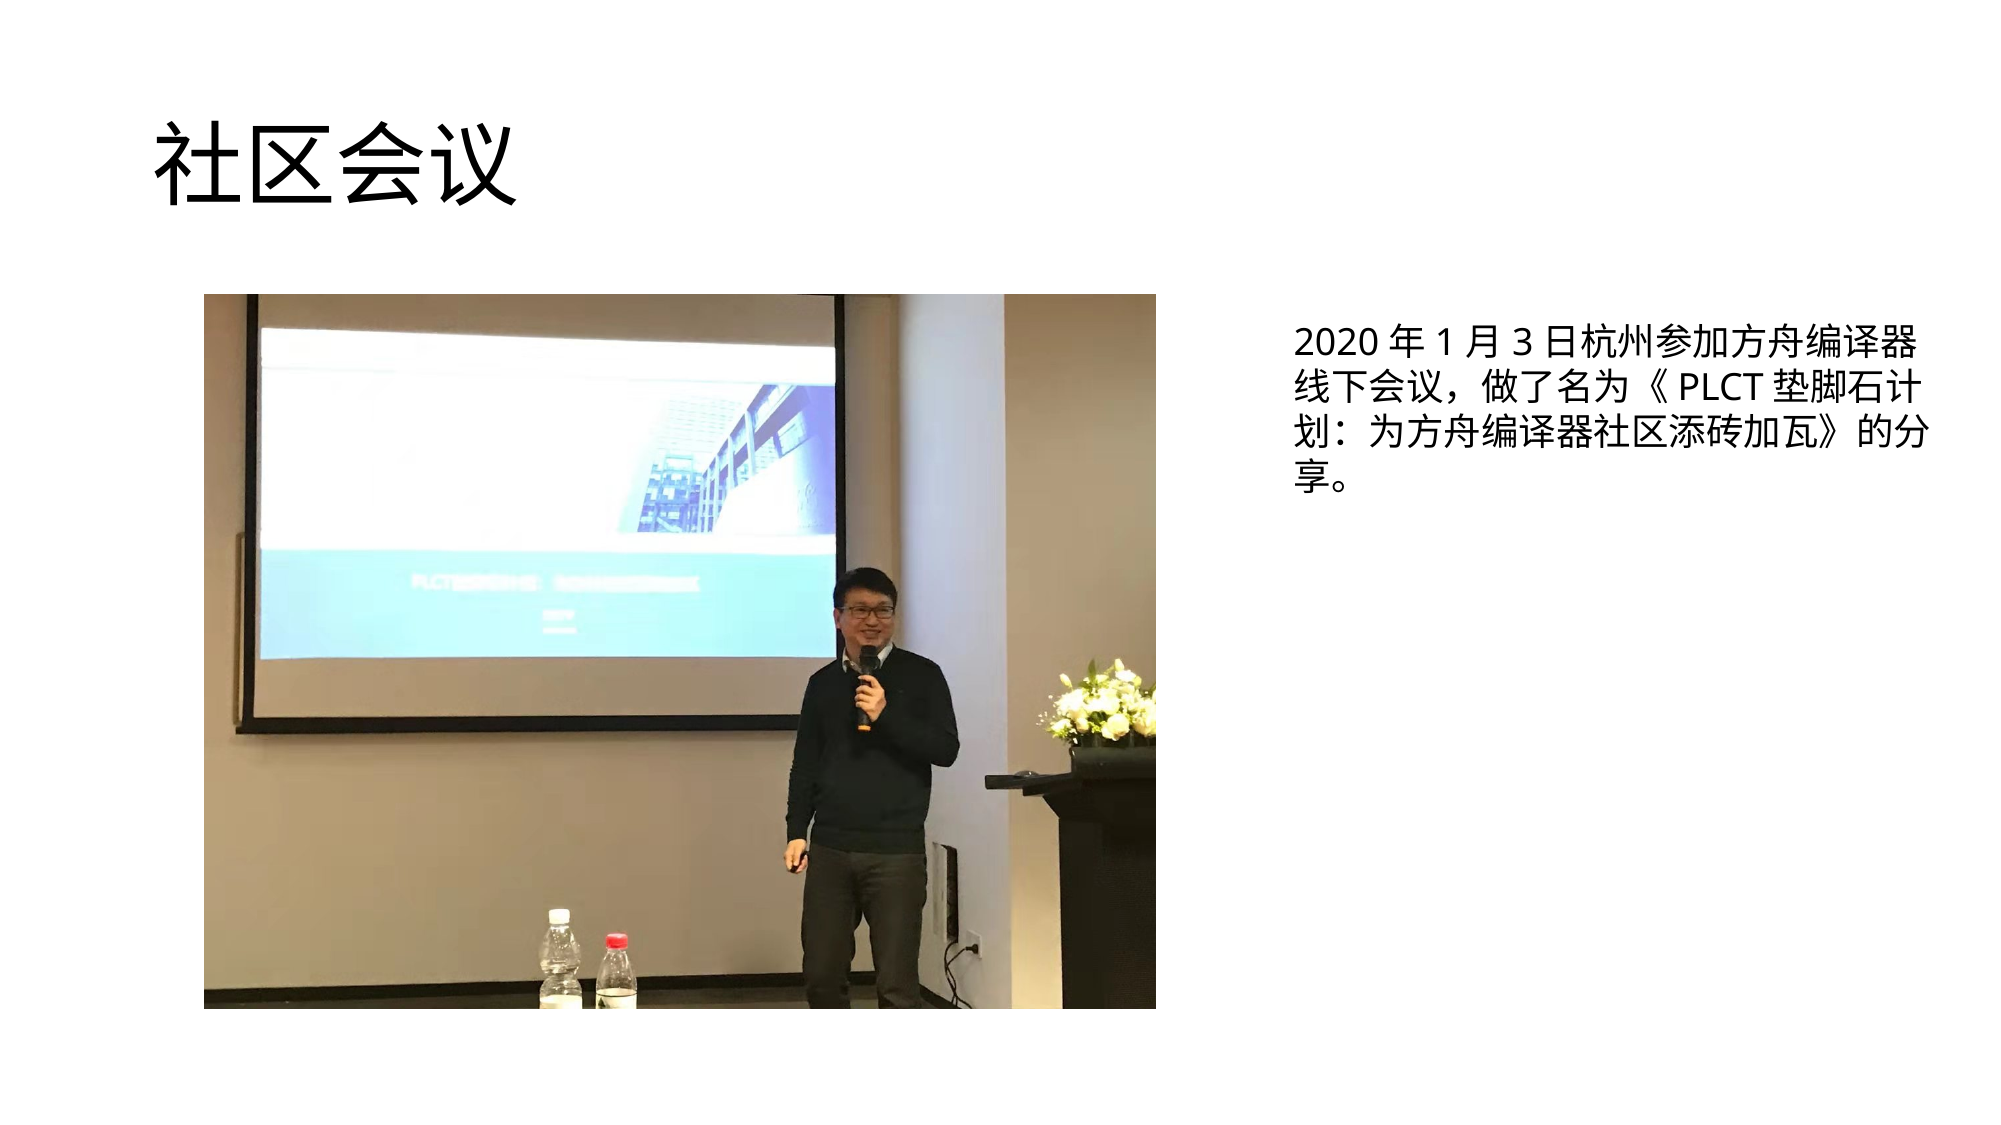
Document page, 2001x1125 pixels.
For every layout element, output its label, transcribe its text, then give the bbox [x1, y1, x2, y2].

text_box 2020年1月3日杭州参加方舟编译器线下会议，做了名为《PLCT垫脚石计划：为方舟编译器社区添砖加瓦》的分享。 [1278, 310, 1955, 506]
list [203, 294, 1156, 1009]
title 社区会议 [137, 59, 1863, 278]
